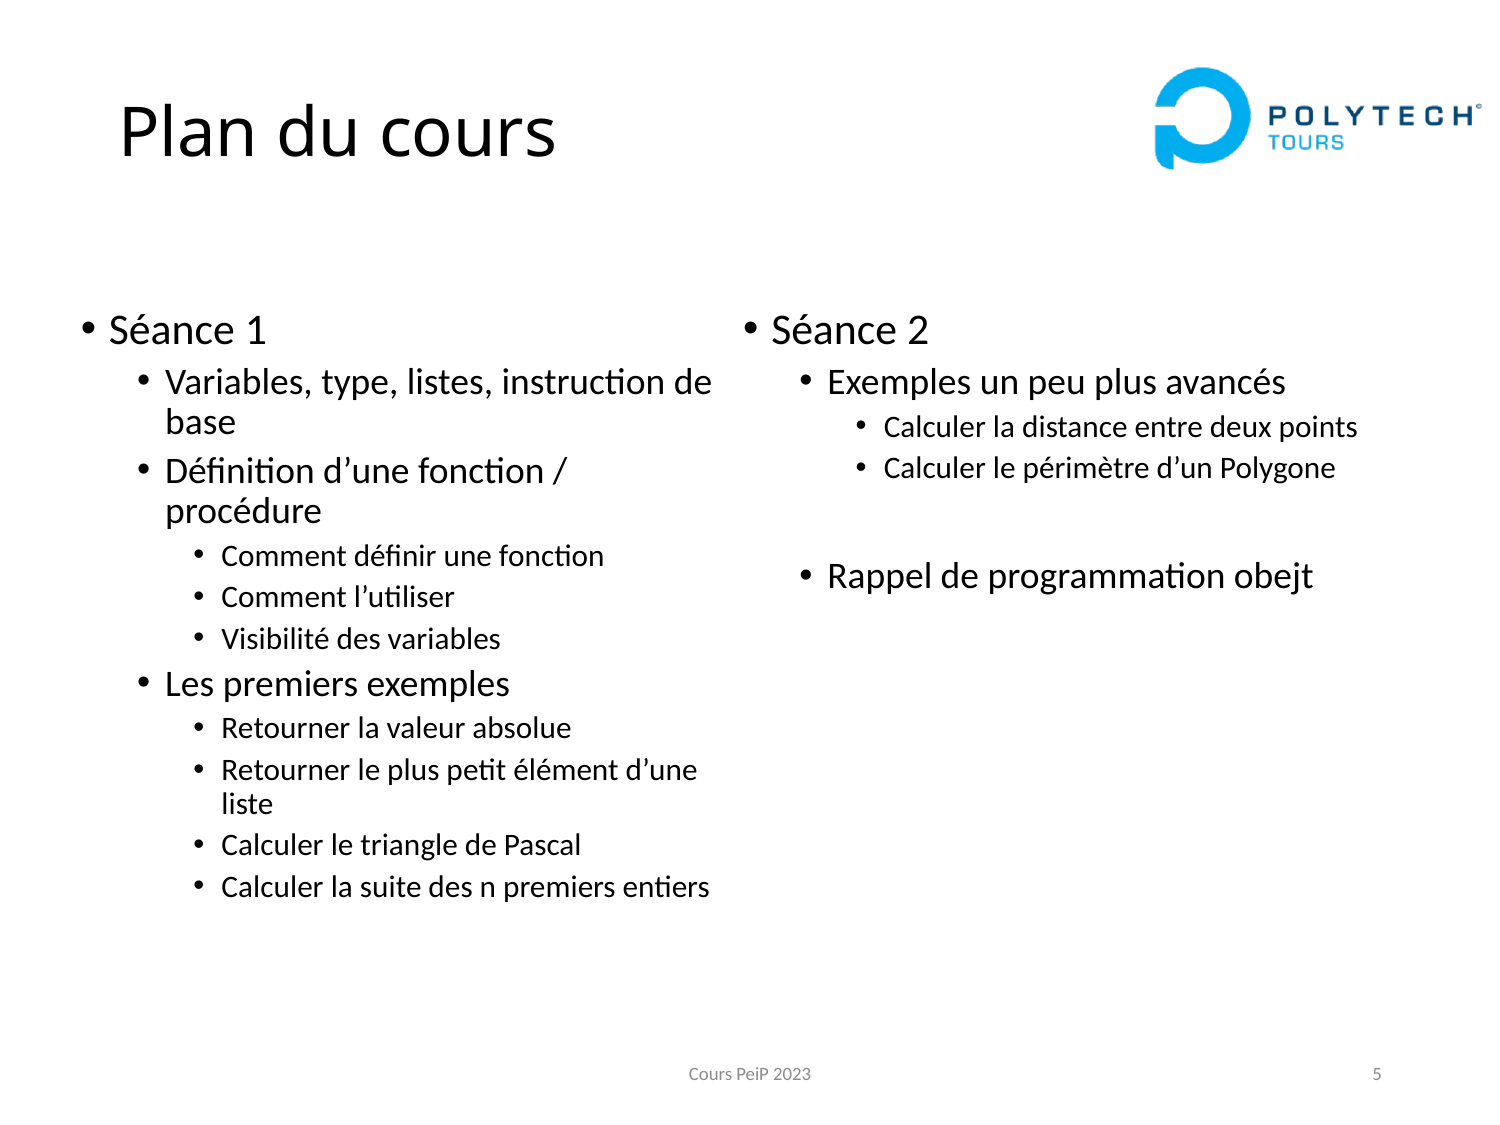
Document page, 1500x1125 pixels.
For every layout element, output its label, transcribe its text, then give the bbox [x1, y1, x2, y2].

title Plan du cours [103, 59, 1017, 209]
list Séance 1 Variables, type, listes, instruction de base Définition d’une fonction / procédure Comment définir une fonction Comment l’utiliser Visibilité des variables Les premiers exemples Retourner la valeur absolue Retourner le plus petit élément d’une liste Calculer le triangle de Pascal Calculer la suite des n premiers entiers Séance 2 Exemples un peu plus avancés Calculer la distance entre deux points Calculer le périmètre d’un Polygone Rappel de programmation obejt [65, 299, 1397, 1043]
footer Cours PeiP 2023 [496, 1042, 1004, 1103]
slide_number 5 [1059, 1042, 1397, 1103]
